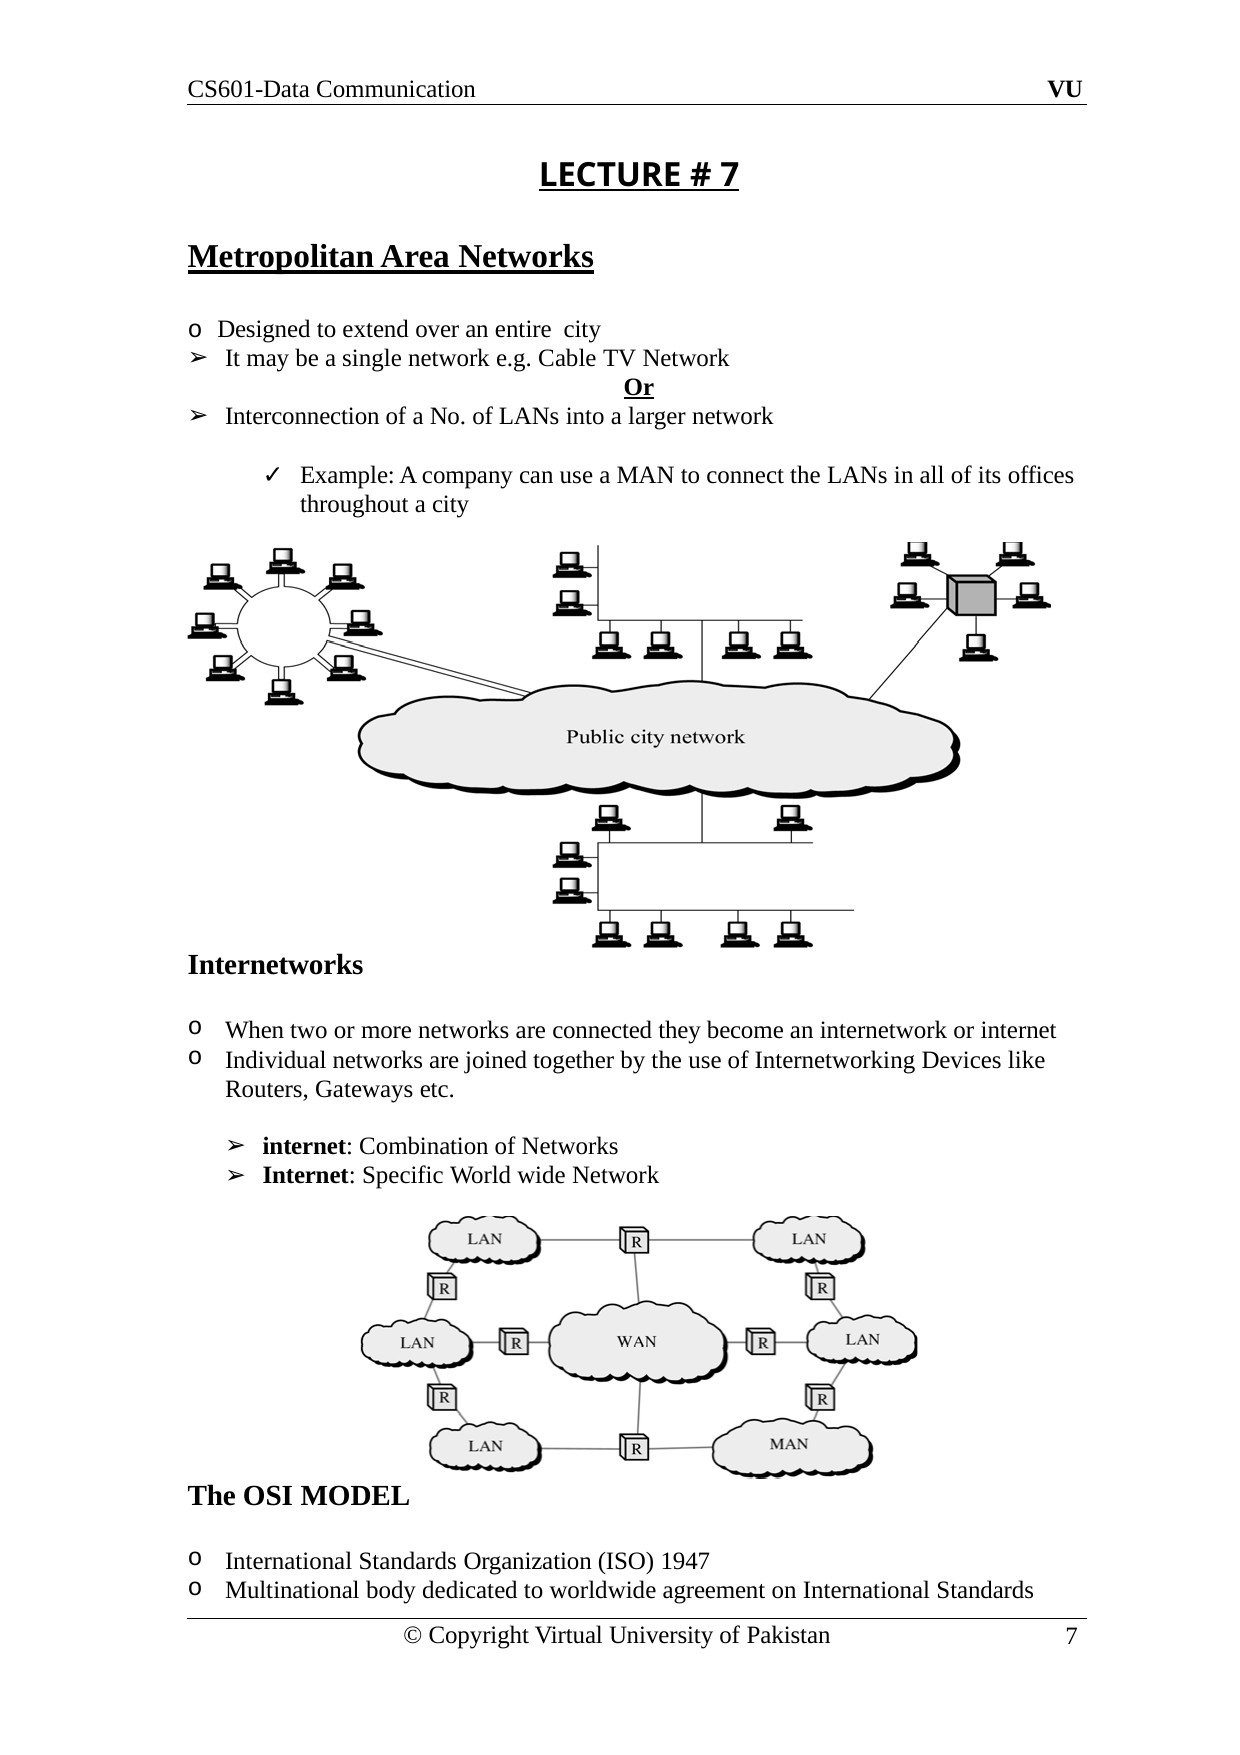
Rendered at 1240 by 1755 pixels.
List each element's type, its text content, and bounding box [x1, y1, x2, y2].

slide_number 7 [1048, 1621, 1095, 1755]
text_box The OSI MODEL International Standards Organization (ISO) 1947 Multinational body dedicated to worldwide agreement on International Standards [185, 1476, 1041, 1604]
text_box VU [1045, 72, 1086, 103]
text_box Internetworks When two or more networks are connected they become an internetwork or internet Individual networks are joined together by the use of Internetworking Devices like Routers, Gateways etc. internet: Combination of Networks Internet: Specific World wide Network [185, 945, 1093, 1189]
text_box [187, 542, 1051, 948]
footer © Copyright Virtual University of Pakistan [401, 1621, 840, 1755]
text_box LECTURE # 7 Metropolitan Area Networks o Designed to extend over an entire city It may be a single network e.g. Cable TV Network Or Interconnection of a No. of LANs into a larger network Example: A company can use a MAN to connect the LANs in all of its offices throughout a city [185, 153, 1085, 518]
text_box [360, 1216, 918, 1479]
text_box CS601-Data Communication [185, 72, 481, 103]
